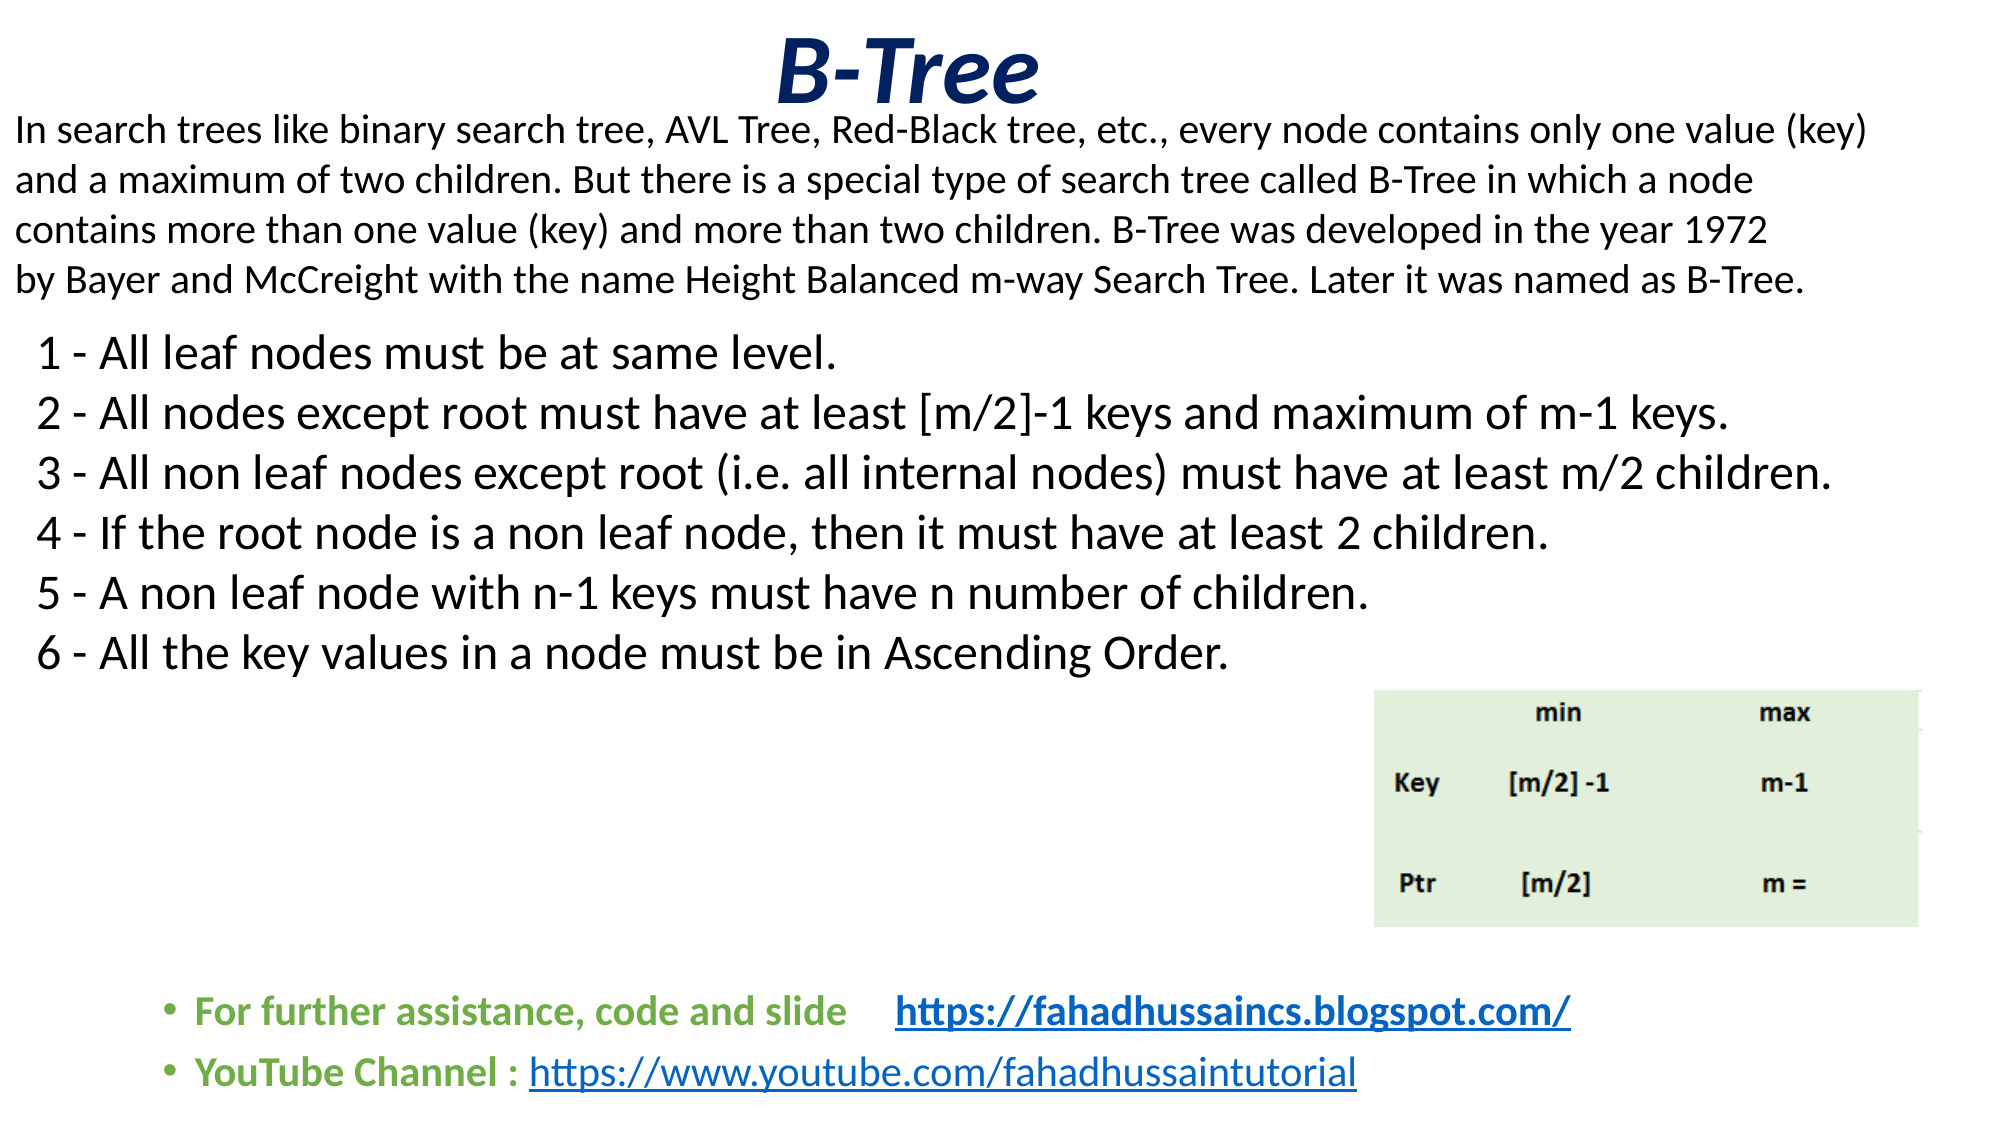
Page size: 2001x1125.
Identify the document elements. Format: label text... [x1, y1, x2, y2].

text_box B-Tree [760, 0, 1087, 94]
text_box In search trees like binary search tree, AVL Tree, Red-Black tree, etc., every node contains only one value (key) and a maximum of two children. But there is a special type of search tree called B-Tree in which a node contains more than one value (key) and more than two children. B-Tree was developed in the year 1972 by Bayer and McCreight with the name Height Balanced m-way Search Tree. Later it was named as B-Tree. [0, 94, 1896, 360]
text_box 1 - All leaf nodes must be at same level. 2 - All nodes except root must have at least [m/2]-1 keys and maximum of m-1 keys. 3 - All non leaf nodes except root (i.e. all internal nodes) must have at least m/2 children. 4 - If the root node is a non leaf node, then it must have at least 2 children. 5 - A non leaf node with n-1 keys must have n number of children. 6 - All the key values in a node must be in Ascending Order. [21, 311, 1979, 687]
picture [1374, 690, 1922, 927]
text_box For further assistance, code and slide https://fahadhussaincs.blogspot.com/ YouTube Channel : https://www.youtube.com/fahadhussaintutorial [147, 981, 1874, 1106]
